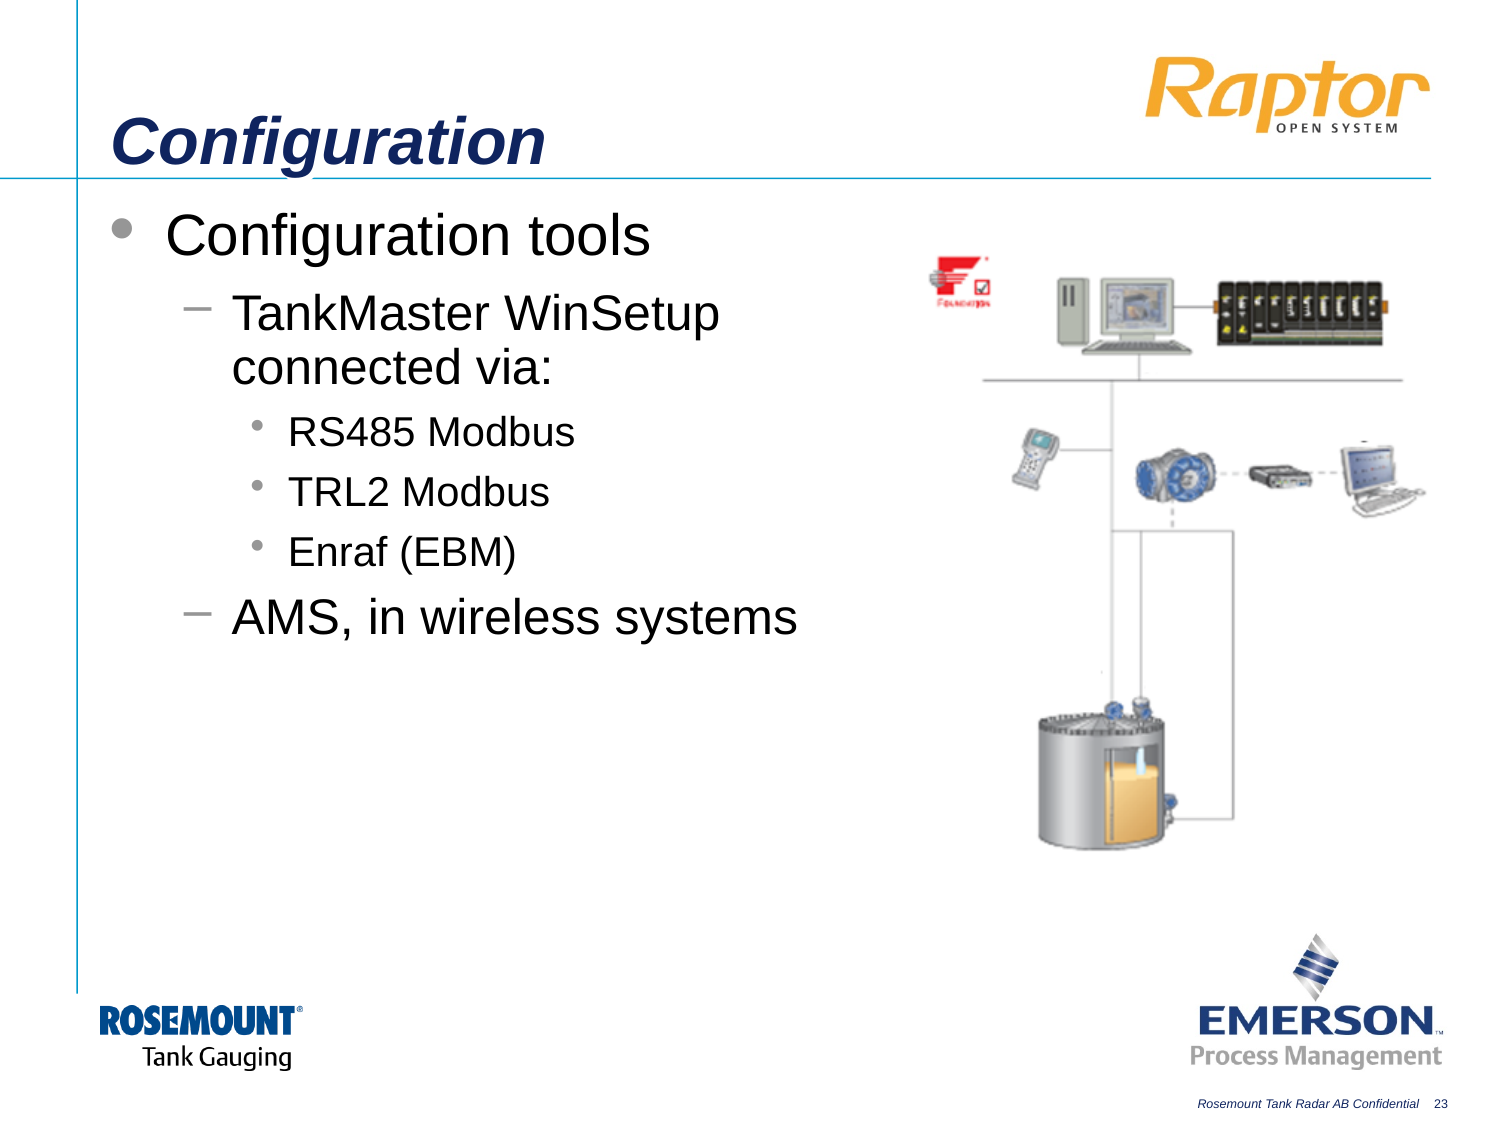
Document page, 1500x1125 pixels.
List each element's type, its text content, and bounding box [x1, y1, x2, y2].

picture [886, 207, 1500, 887]
picture [1173, 905, 1461, 1098]
title Configuration [95, 66, 1342, 186]
picture [1139, 54, 1436, 135]
picture [100, 1005, 303, 1071]
slide_number 23 [1412, 1095, 1449, 1109]
list Configuration tools TankMaster WinSetup connected via: RS485 Modbus TRL2 Modbus Enraf (EBM) AMS, in wireless systems [93, 197, 975, 944]
